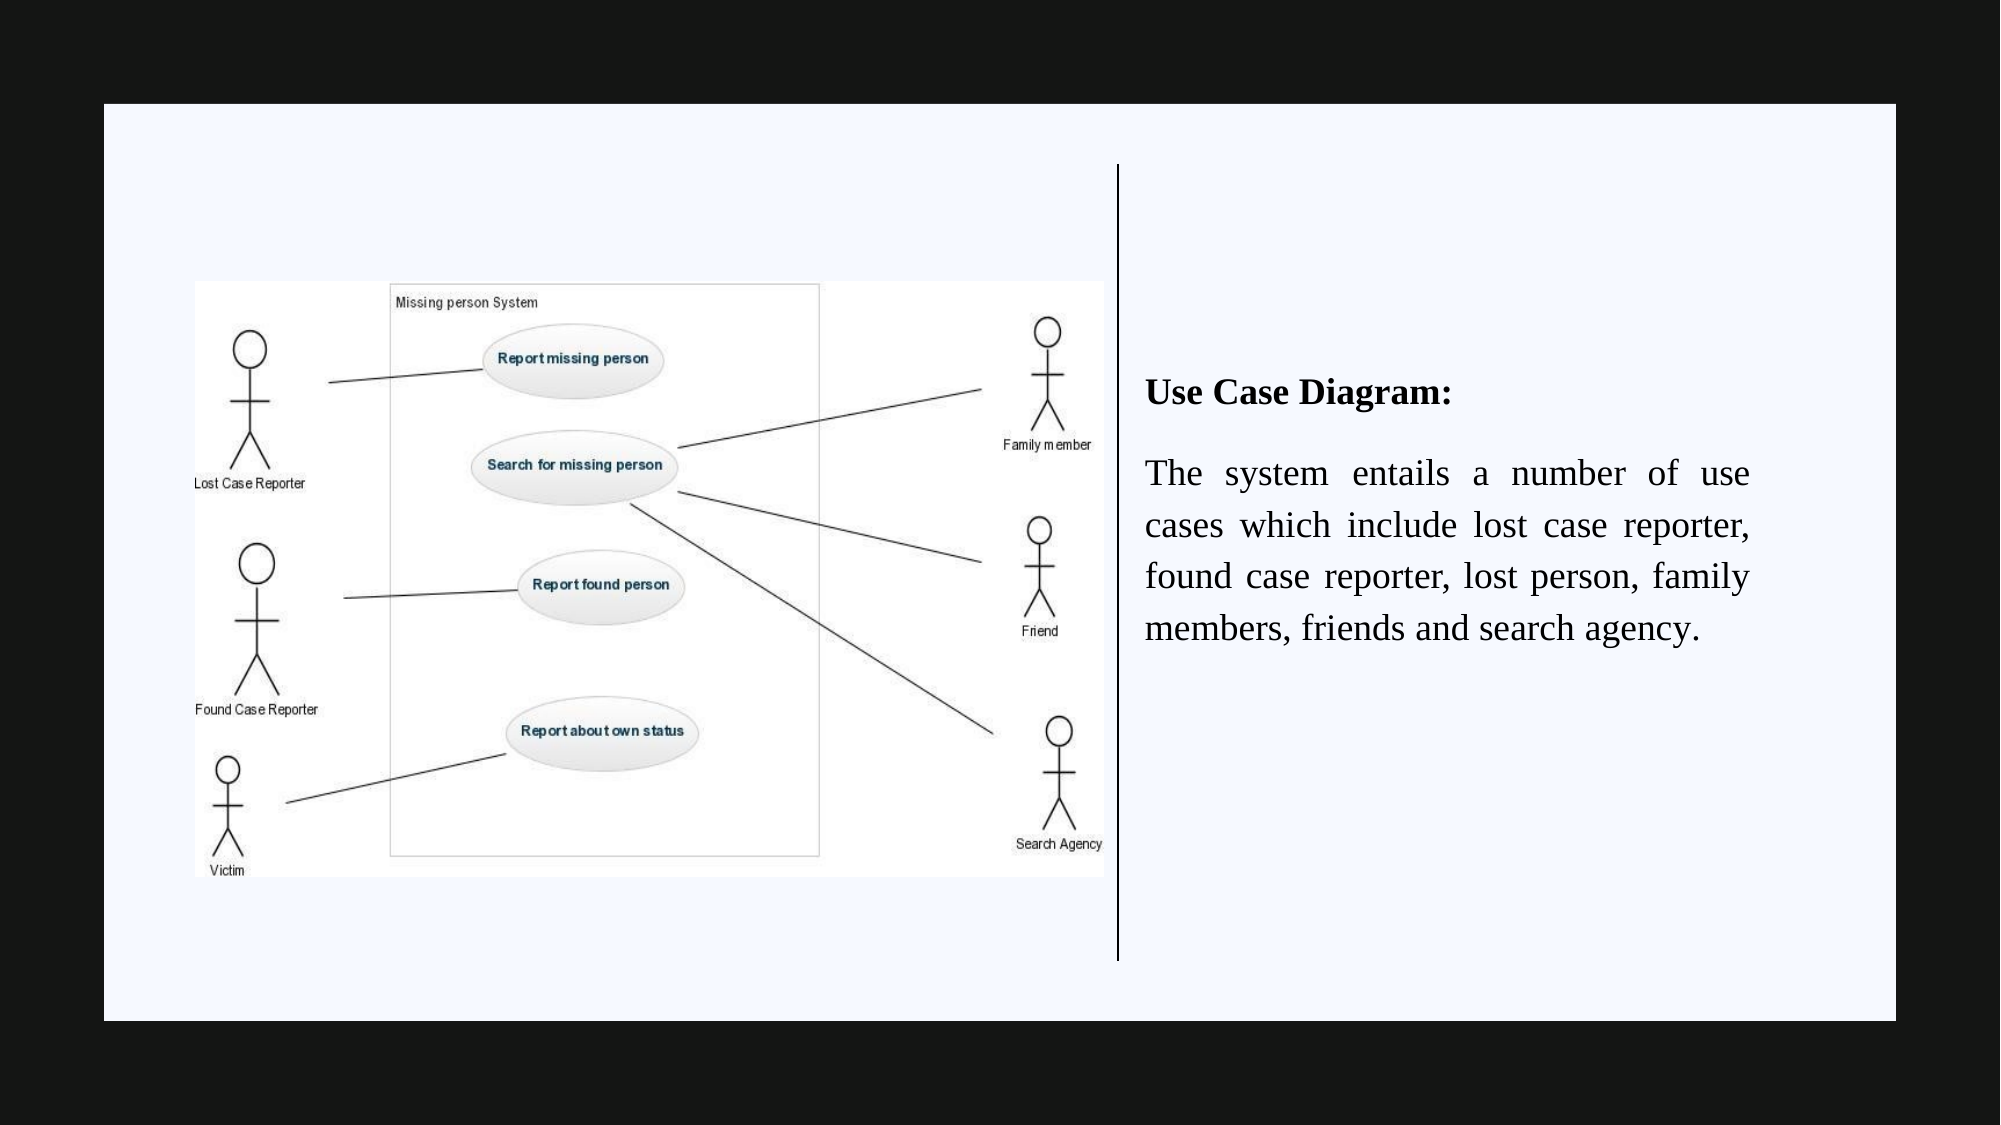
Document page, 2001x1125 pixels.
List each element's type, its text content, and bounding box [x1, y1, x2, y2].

picture [194, 280, 1104, 877]
list Use Case Diagram: The system entails a number of use cases which include lost case reporter, found case reporter, lost person, family members, friends and search agency. [1144, 135, 1848, 938]
